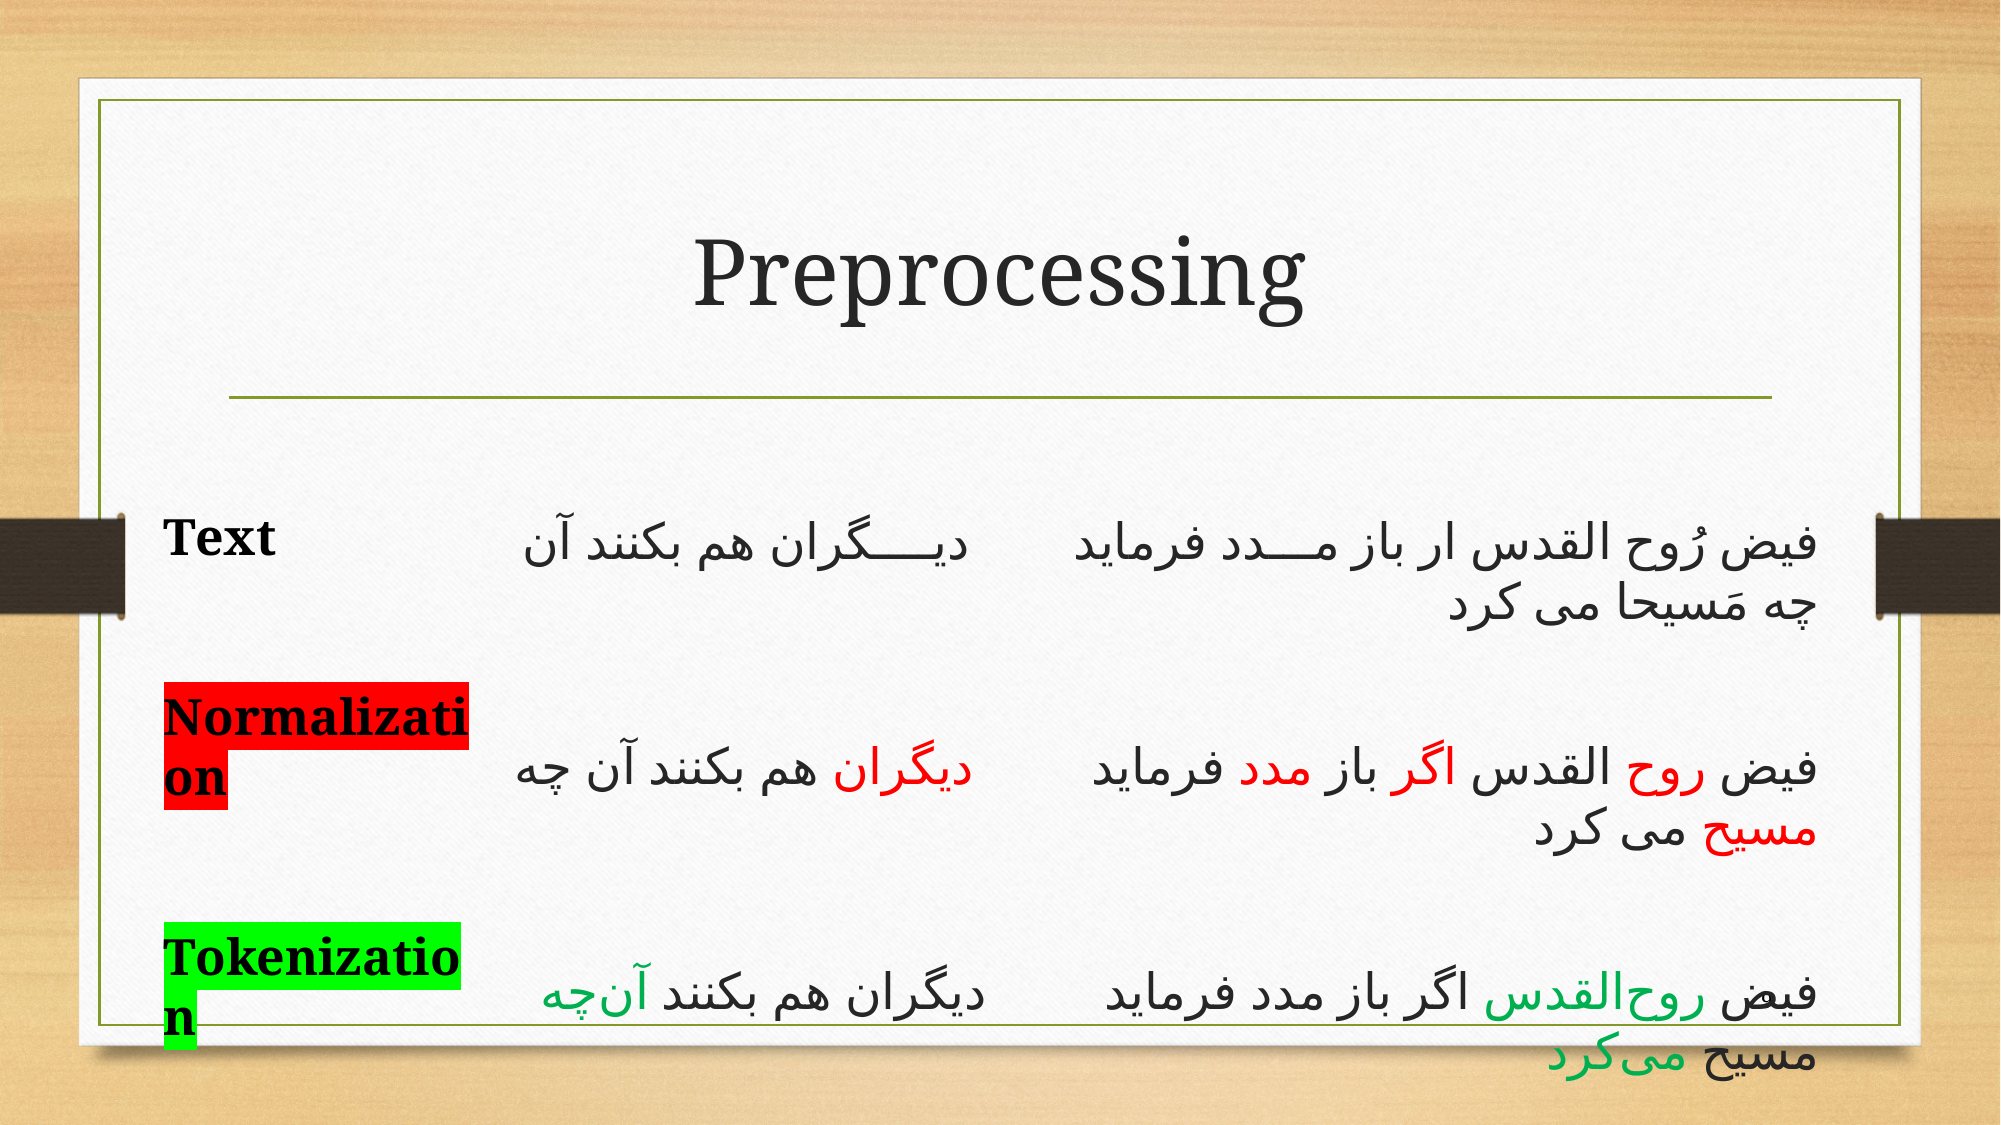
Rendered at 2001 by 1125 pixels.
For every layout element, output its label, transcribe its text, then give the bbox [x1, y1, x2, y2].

slide_number 9 [1698, 979, 1788, 1025]
title Preprocessing [212, 161, 1788, 377]
text_box Text Normalization Tokenization [149, 498, 499, 1114]
picture [0, 0, 2001, 1125]
list فیض رُوح القدس ار باز مـــدد فرماید دیــــگران هم بکنند آن چه مَسیحا می کرد فیض روح ‌القدس اگر باز مدد فرماید دیگران هم بکنند آن چه مسیح می کرد فیض روح‌القدس اگر باز مدد فرماید دیگران هم بکنند آن‌چه مسیح می‌کرد [463, 419, 1835, 964]
